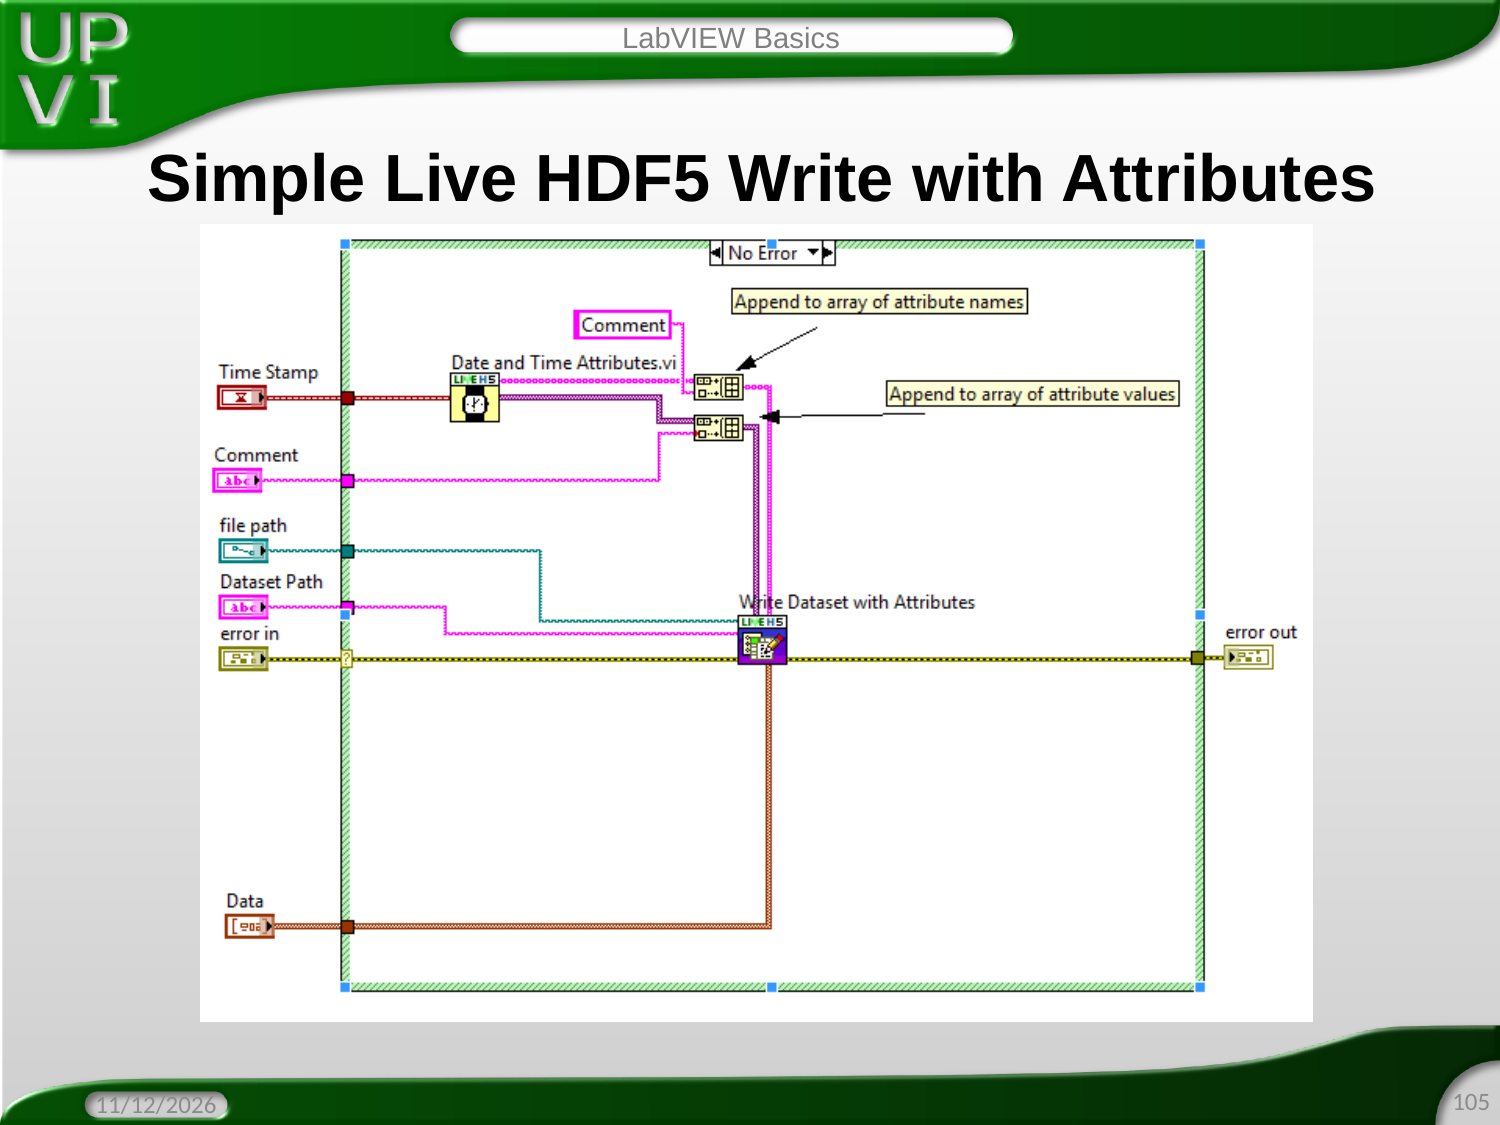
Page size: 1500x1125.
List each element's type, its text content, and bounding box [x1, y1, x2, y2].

slide_number 105 [1155, 1069, 1500, 1125]
title Simple Live HDF5 Write with Attributes [87, 125, 1438, 225]
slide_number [75, 1073, 238, 1125]
picture [0, 0, 1500, 1125]
footer LabVIEW Basics [450, 6, 1013, 67]
